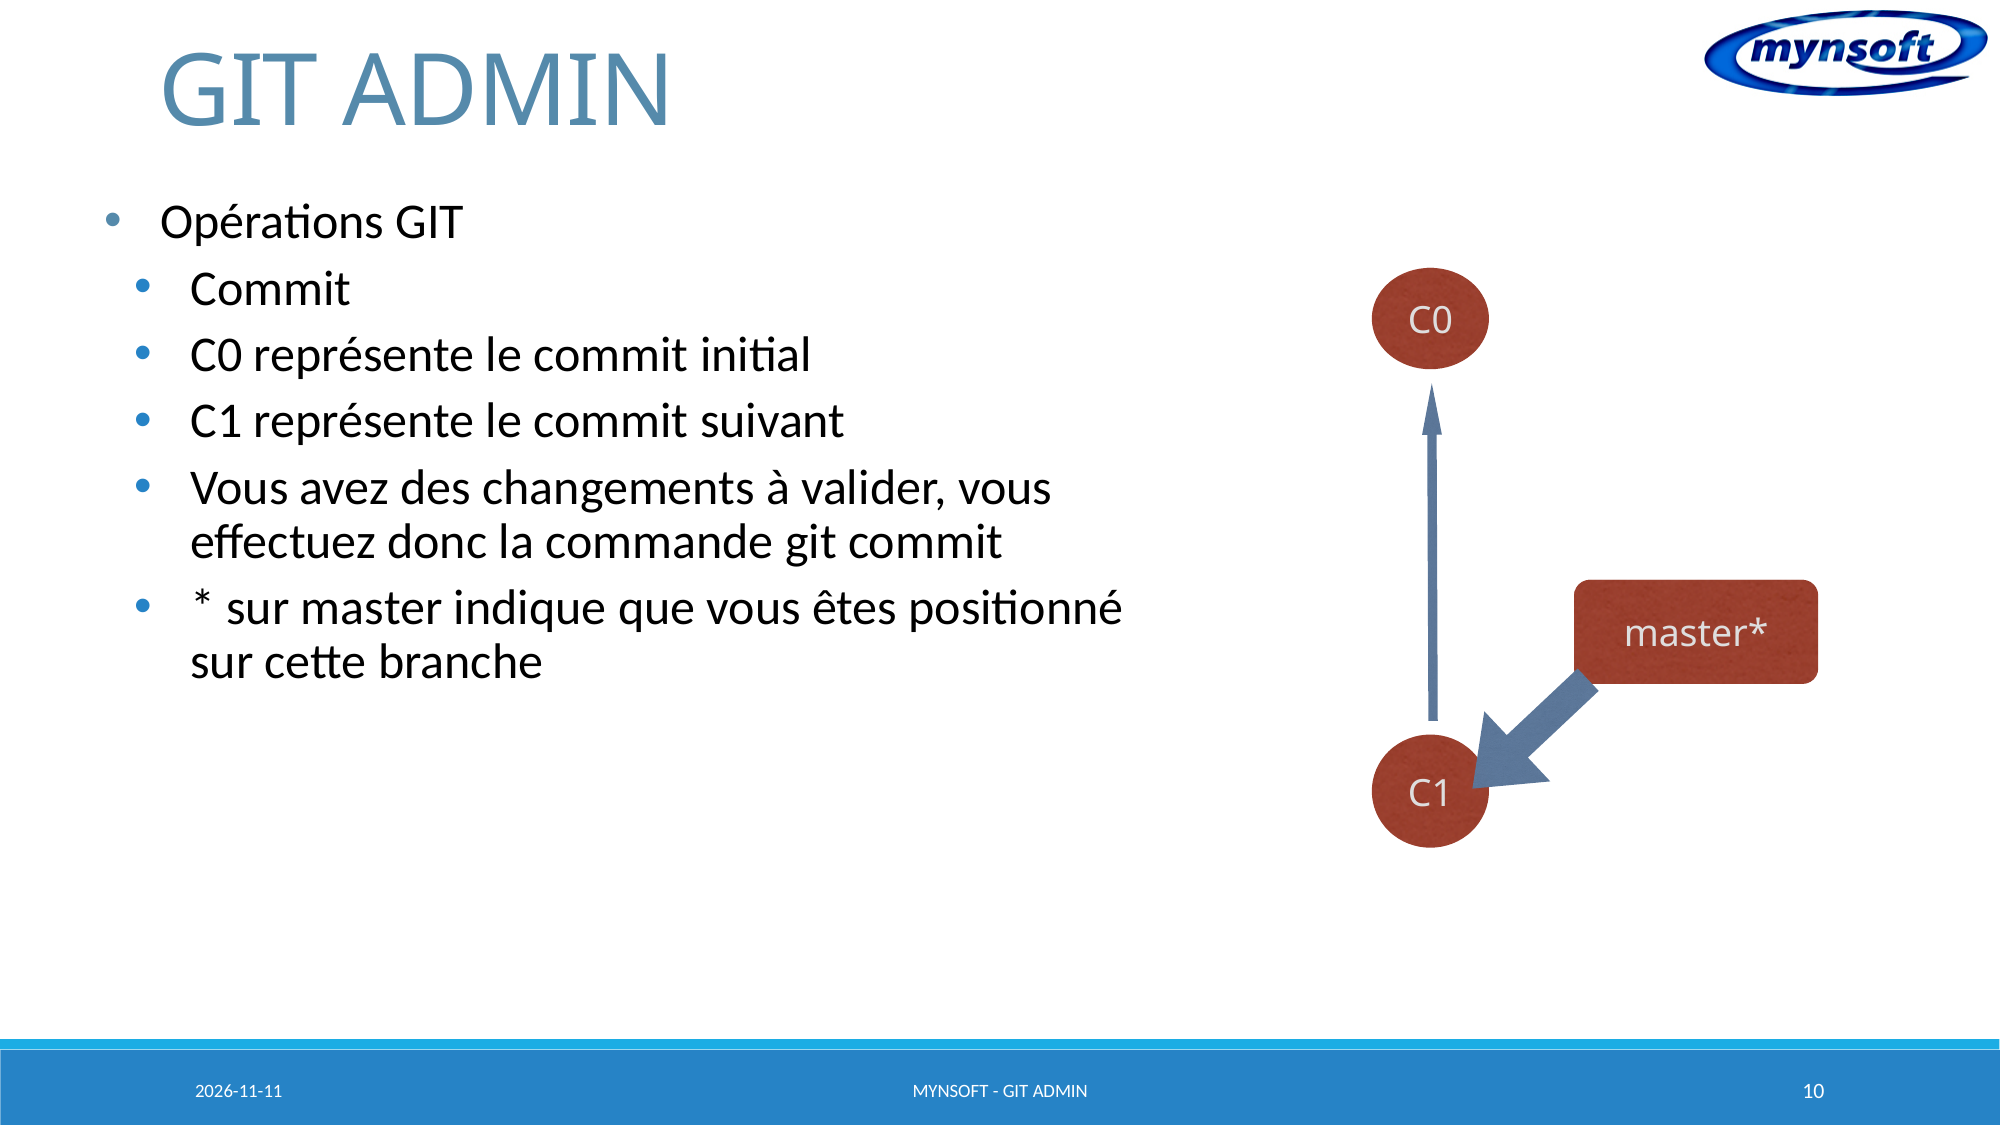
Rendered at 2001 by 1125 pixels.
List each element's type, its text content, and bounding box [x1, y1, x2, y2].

list Opérations GIT Commit C0 représente le commit initial C1 représente le commit suivant Vous avez des changements à valider, vous effectuez donc la commande git commit * sur master indique que vous êtes positionné sur cette branche [56, 187, 1144, 848]
picture [1702, 8, 1990, 99]
slide_number 10 [1624, 1059, 1840, 1120]
title GIT ADMIN [158, 42, 1841, 148]
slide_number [180, 1059, 586, 1120]
footer MYNSOFT - GIT ADMIN [604, 1059, 1396, 1120]
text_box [1371, 267, 1819, 849]
